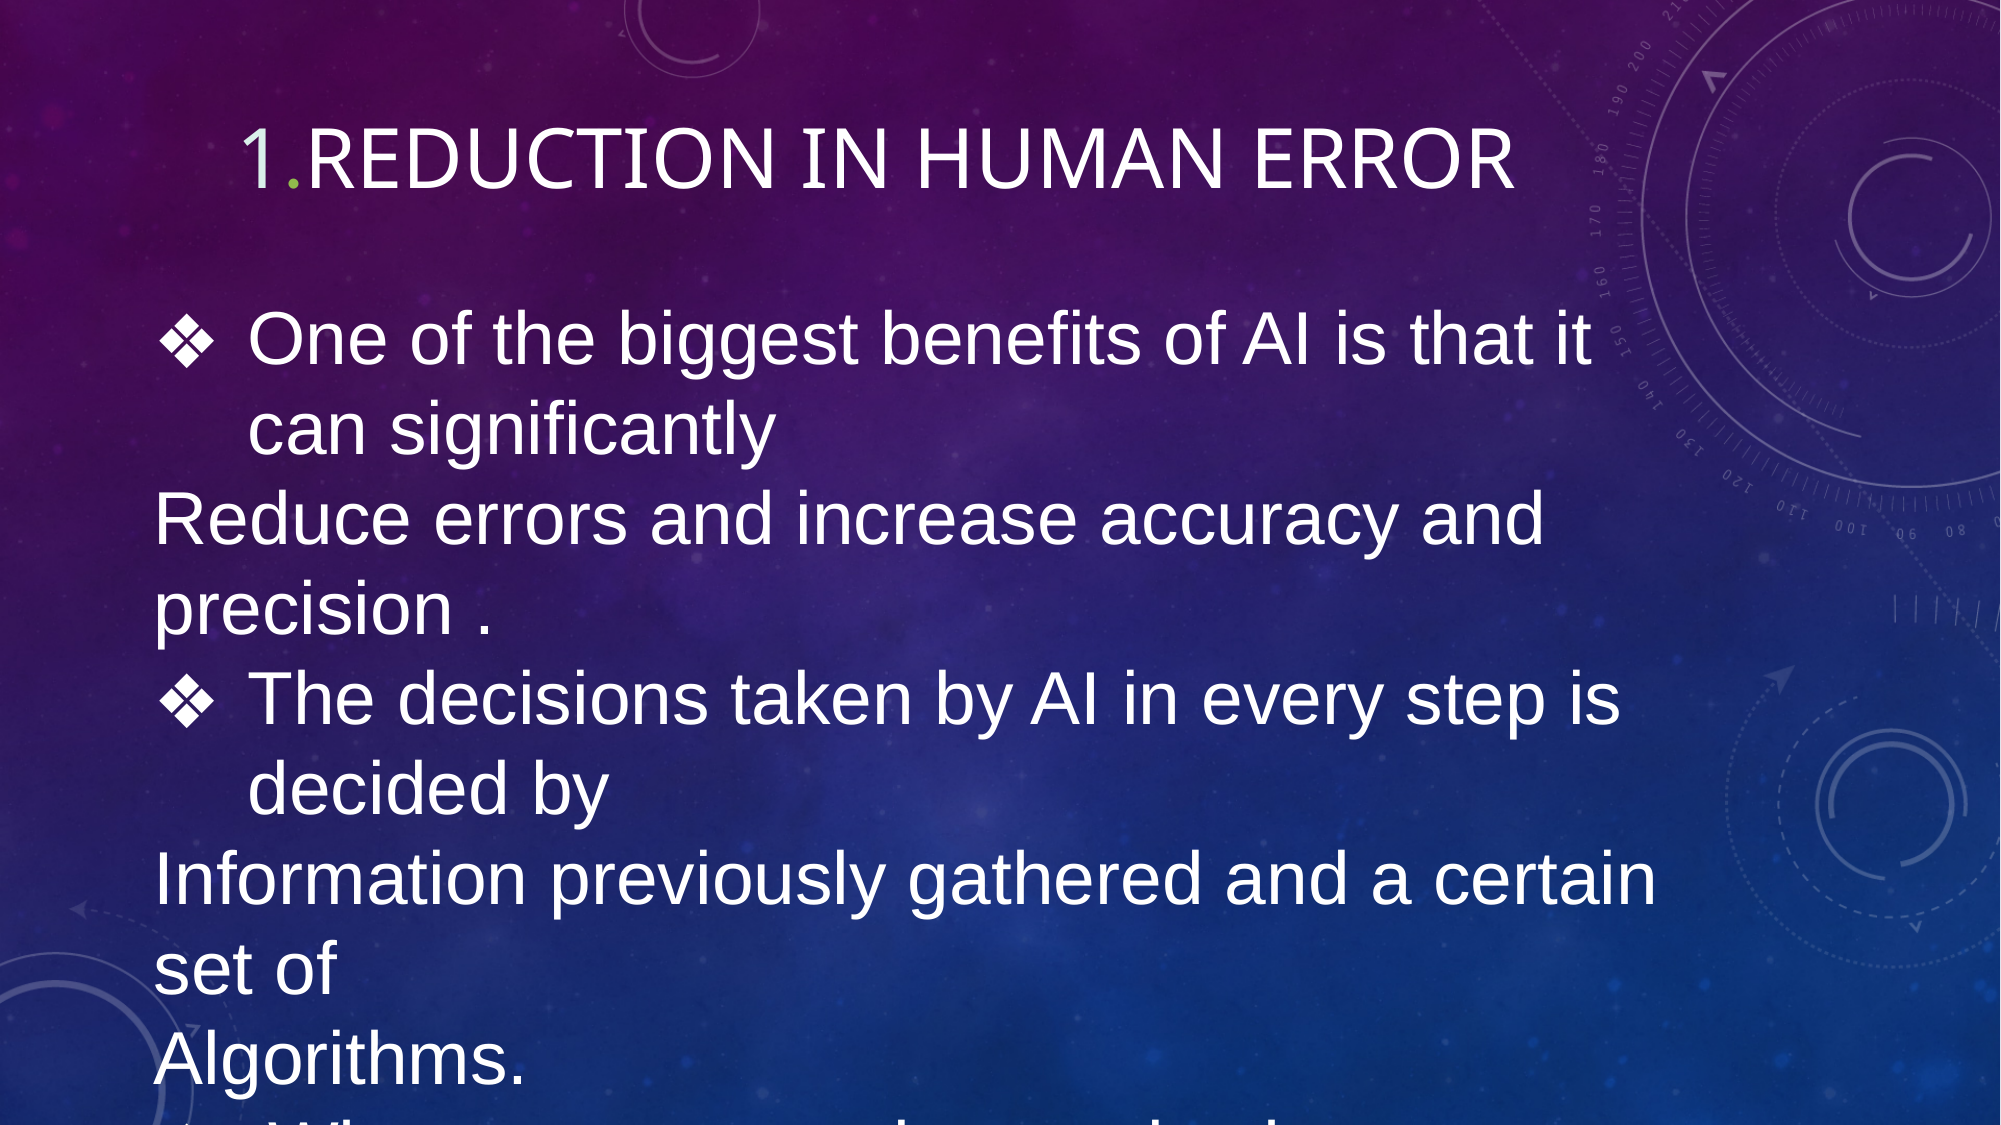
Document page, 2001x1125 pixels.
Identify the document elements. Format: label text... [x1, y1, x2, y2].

text_box One of the biggest benefits of AI is that it can significantly Reduce errors and increase accuracy and precision . The decisions taken by AI in every step is decided by Information previously gathered and a certain set of Algorithms. When programmed properly ,these errors can be reduced to null. [138, 282, 1720, 1125]
text_box 1.REDUCTION IN HUMAN ERROR [221, 97, 1779, 213]
picture [0, 0, 2001, 1125]
